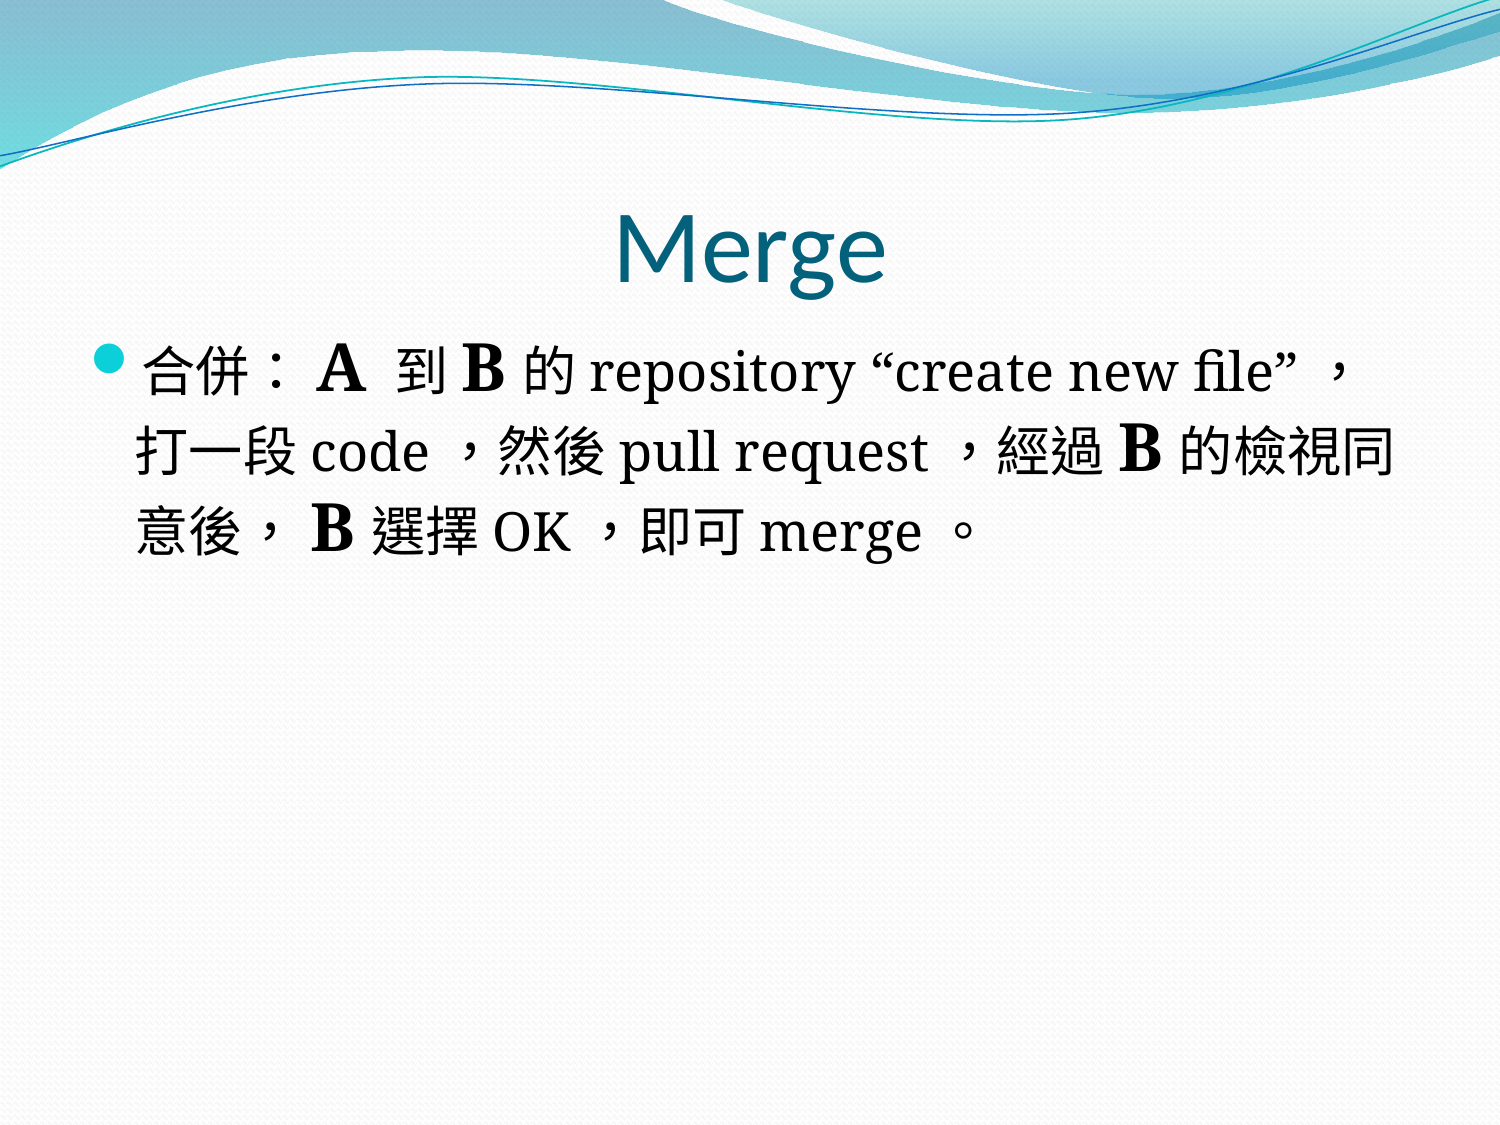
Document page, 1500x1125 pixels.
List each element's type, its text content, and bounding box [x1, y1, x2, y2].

title Merge [75, 115, 1425, 303]
list 合併：A 到B的repository “create new file”，打一段code，然後pull request，經過B的檢視同意後，B選擇OK，即可merge。 [75, 317, 1425, 1038]
